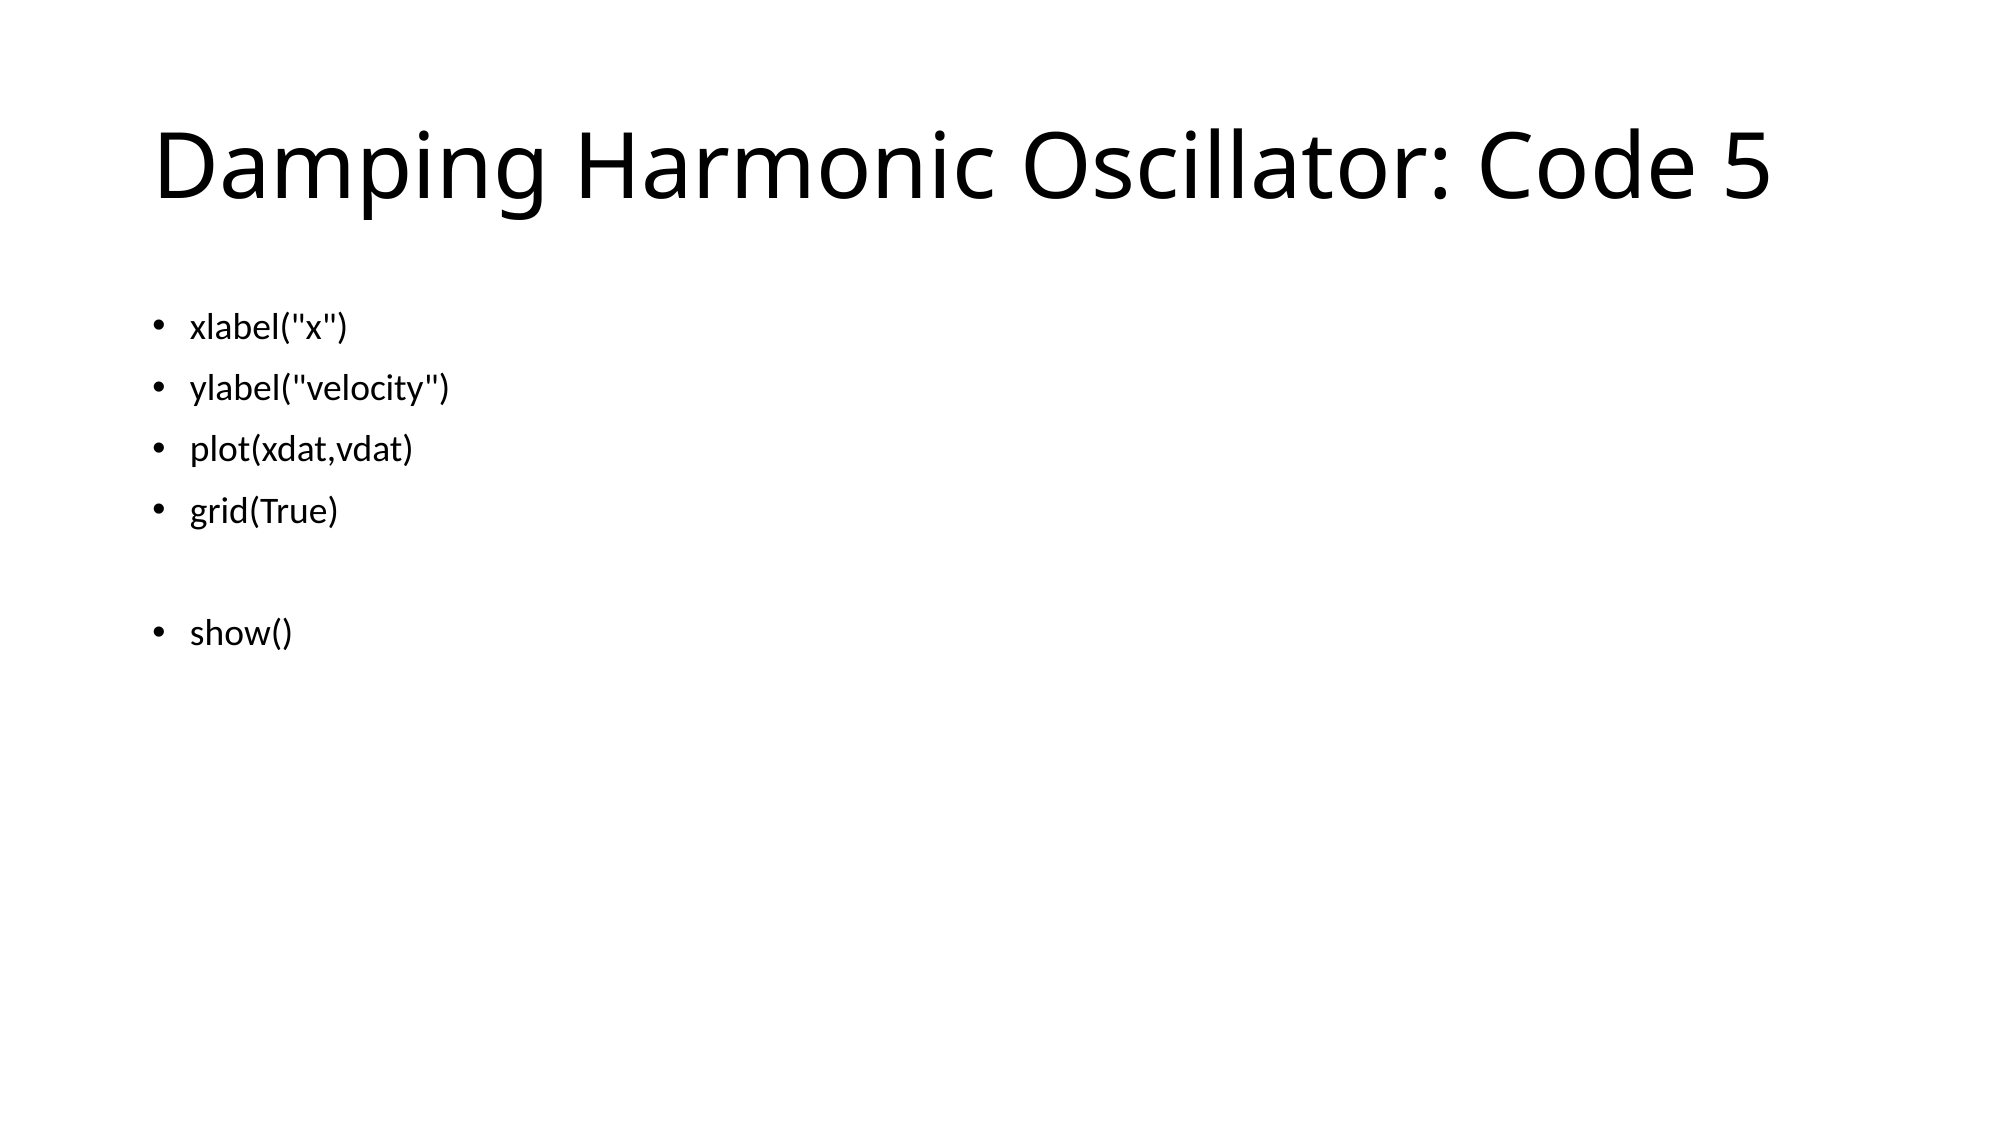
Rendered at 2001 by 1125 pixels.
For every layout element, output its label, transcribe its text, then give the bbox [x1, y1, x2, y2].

title Damping Harmonic Oscillator: Code 5 [137, 59, 1863, 278]
list xlabel("x") ylabel("velocity") plot(xdat,vdat) grid(True) show() [137, 299, 1863, 1014]
